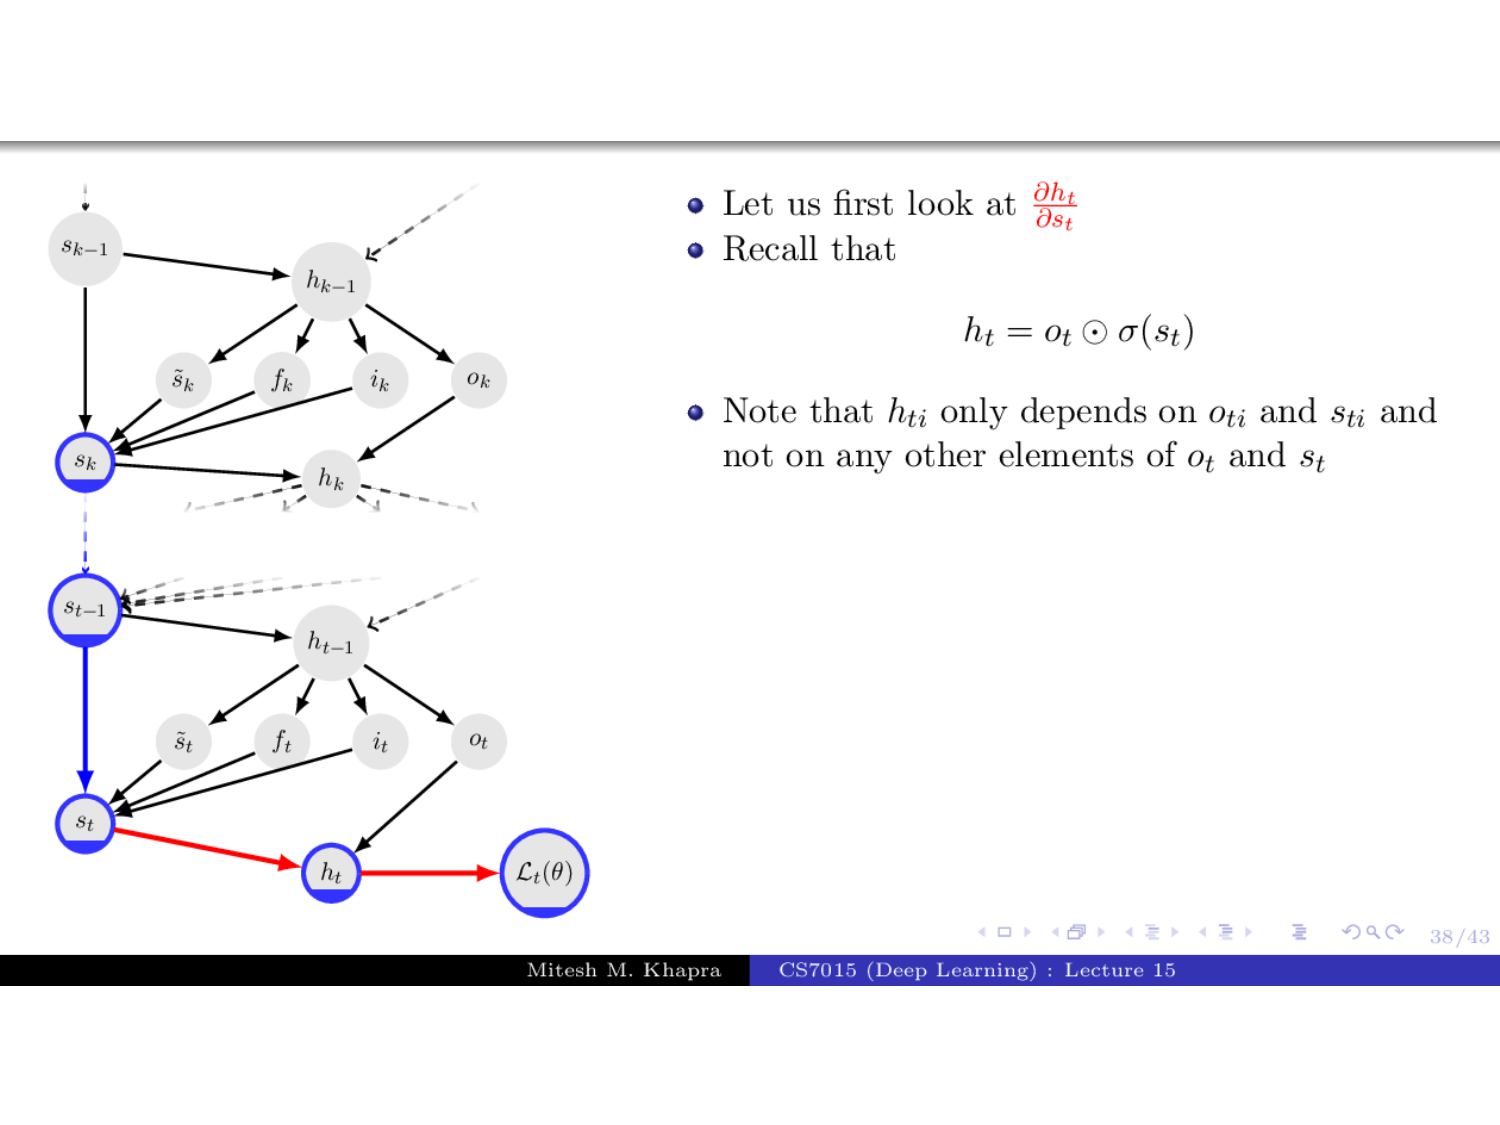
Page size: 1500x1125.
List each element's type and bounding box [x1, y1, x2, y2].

picture [0, 141, 1500, 986]
